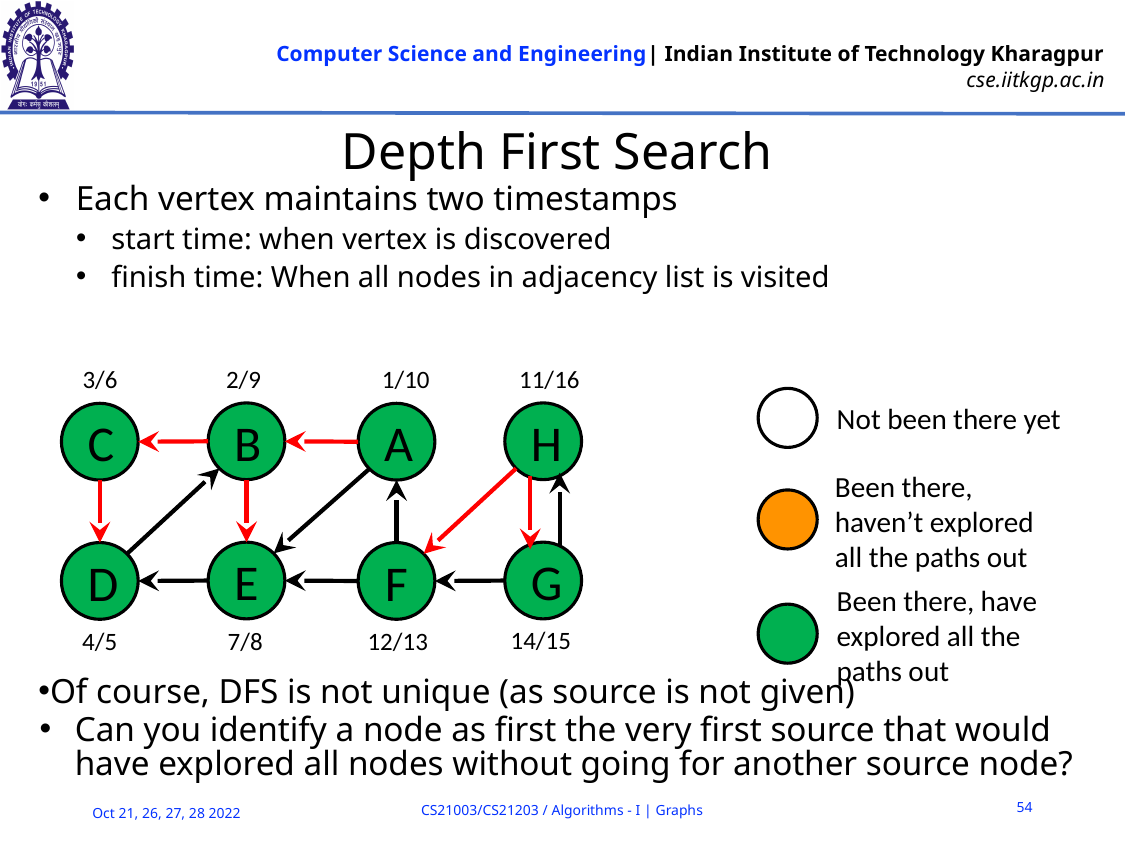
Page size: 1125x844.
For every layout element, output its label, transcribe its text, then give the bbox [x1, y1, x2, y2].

text_box 11/16 [504, 356, 595, 402]
footer CS21003/CS21203 / Algorithms - I | Graphs [185, 787, 940, 833]
text_box 14/15 [495, 617, 587, 662]
text_box 12/13 [352, 620, 444, 663]
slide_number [77, 798, 274, 844]
title Depth First Search [35, 78, 1078, 176]
picture [1, 1, 74, 110]
text_box 2/9 [211, 356, 277, 402]
text_box 7/8 [212, 620, 278, 663]
text_box 1/10 [367, 356, 445, 402]
text_box Each vertex maintains two timestamps start time: when vertex is discovered finish time: When all nodes in adjacency list is visited Of course, DFS is not unique (as source is not given) Can you identify a node as first the very first source that would have explored all nodes without going for another source node? [23, 176, 1100, 786]
text_box 3/6 [67, 356, 133, 402]
slide_number 54 [992, 786, 1048, 831]
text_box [61, 402, 582, 620]
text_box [758, 388, 1078, 696]
text_box 4/5 [67, 620, 133, 663]
